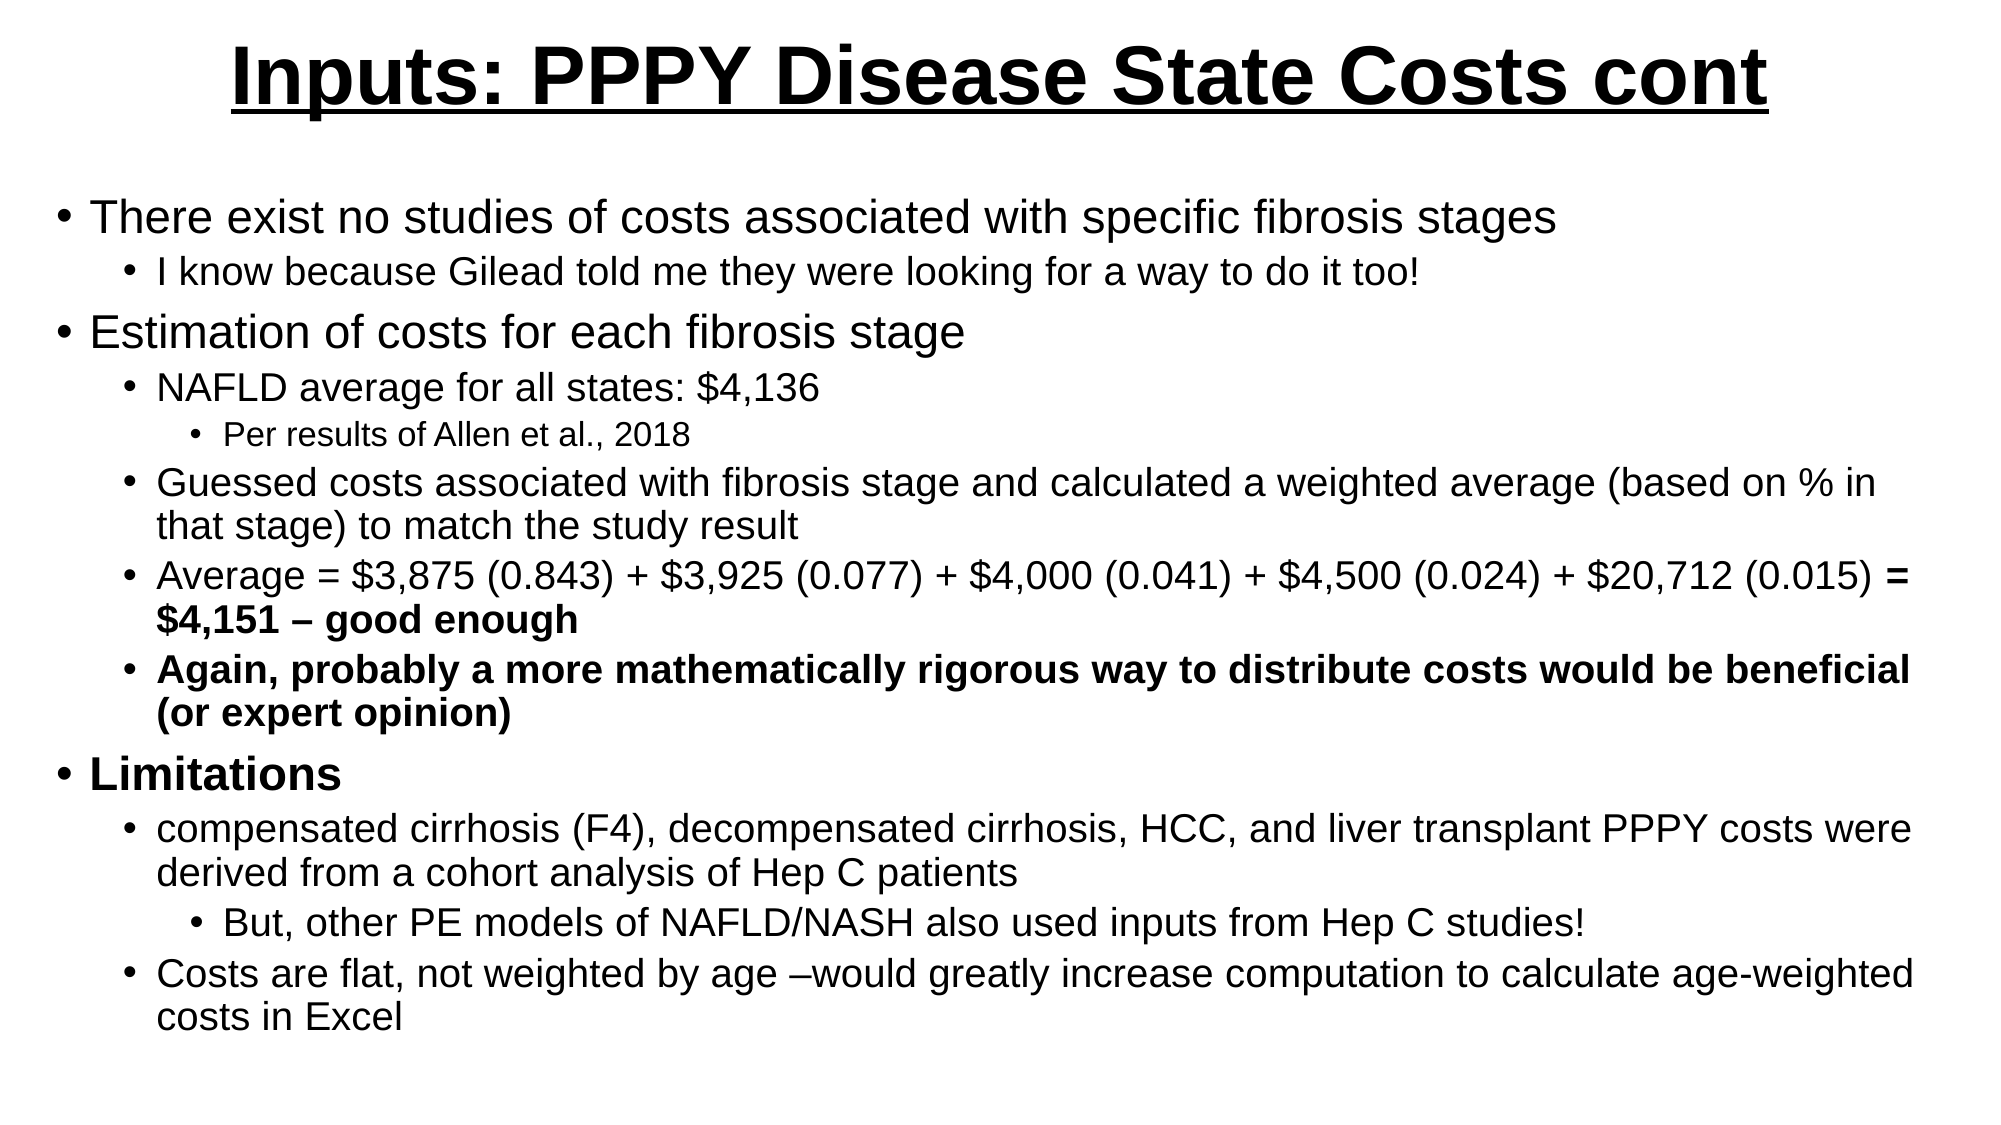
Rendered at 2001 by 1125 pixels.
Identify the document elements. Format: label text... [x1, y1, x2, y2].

title Inputs: PPPY Disease State Costs cont [137, 3, 1863, 153]
list There exist no studies of costs associated with specific fibrosis stages I know because Gilead told me they were looking for a way to do it too! Estimation of costs for each fibrosis stage NAFLD average for all states: $4,136 Per results of Allen et al., 2018 Guessed costs associated with fibrosis stage and calculated a weighted average (based on % in that stage) to match the study result Average = $3,875 (0.843) + $3,925 (0.077) + $4,000 (0.041) + $4,500 (0.024) + $20,712 (0.015) = $4,151 – good enough Again, probably a more mathematically rigorous way to distribute costs would be beneficial (or expert opinion) Limitations compensated cirrhosis (F4), decompensated cirrhosis, HCC, and liver transplant PPPY costs were derived from a cohort analysis of Hep C patients But, other PE models of NAFLD/NASH also used inputs from Hep C studies! Costs are flat, not weighted by age –would greatly increase computation to calculate age-weighted costs in Excel [41, 184, 1959, 1059]
